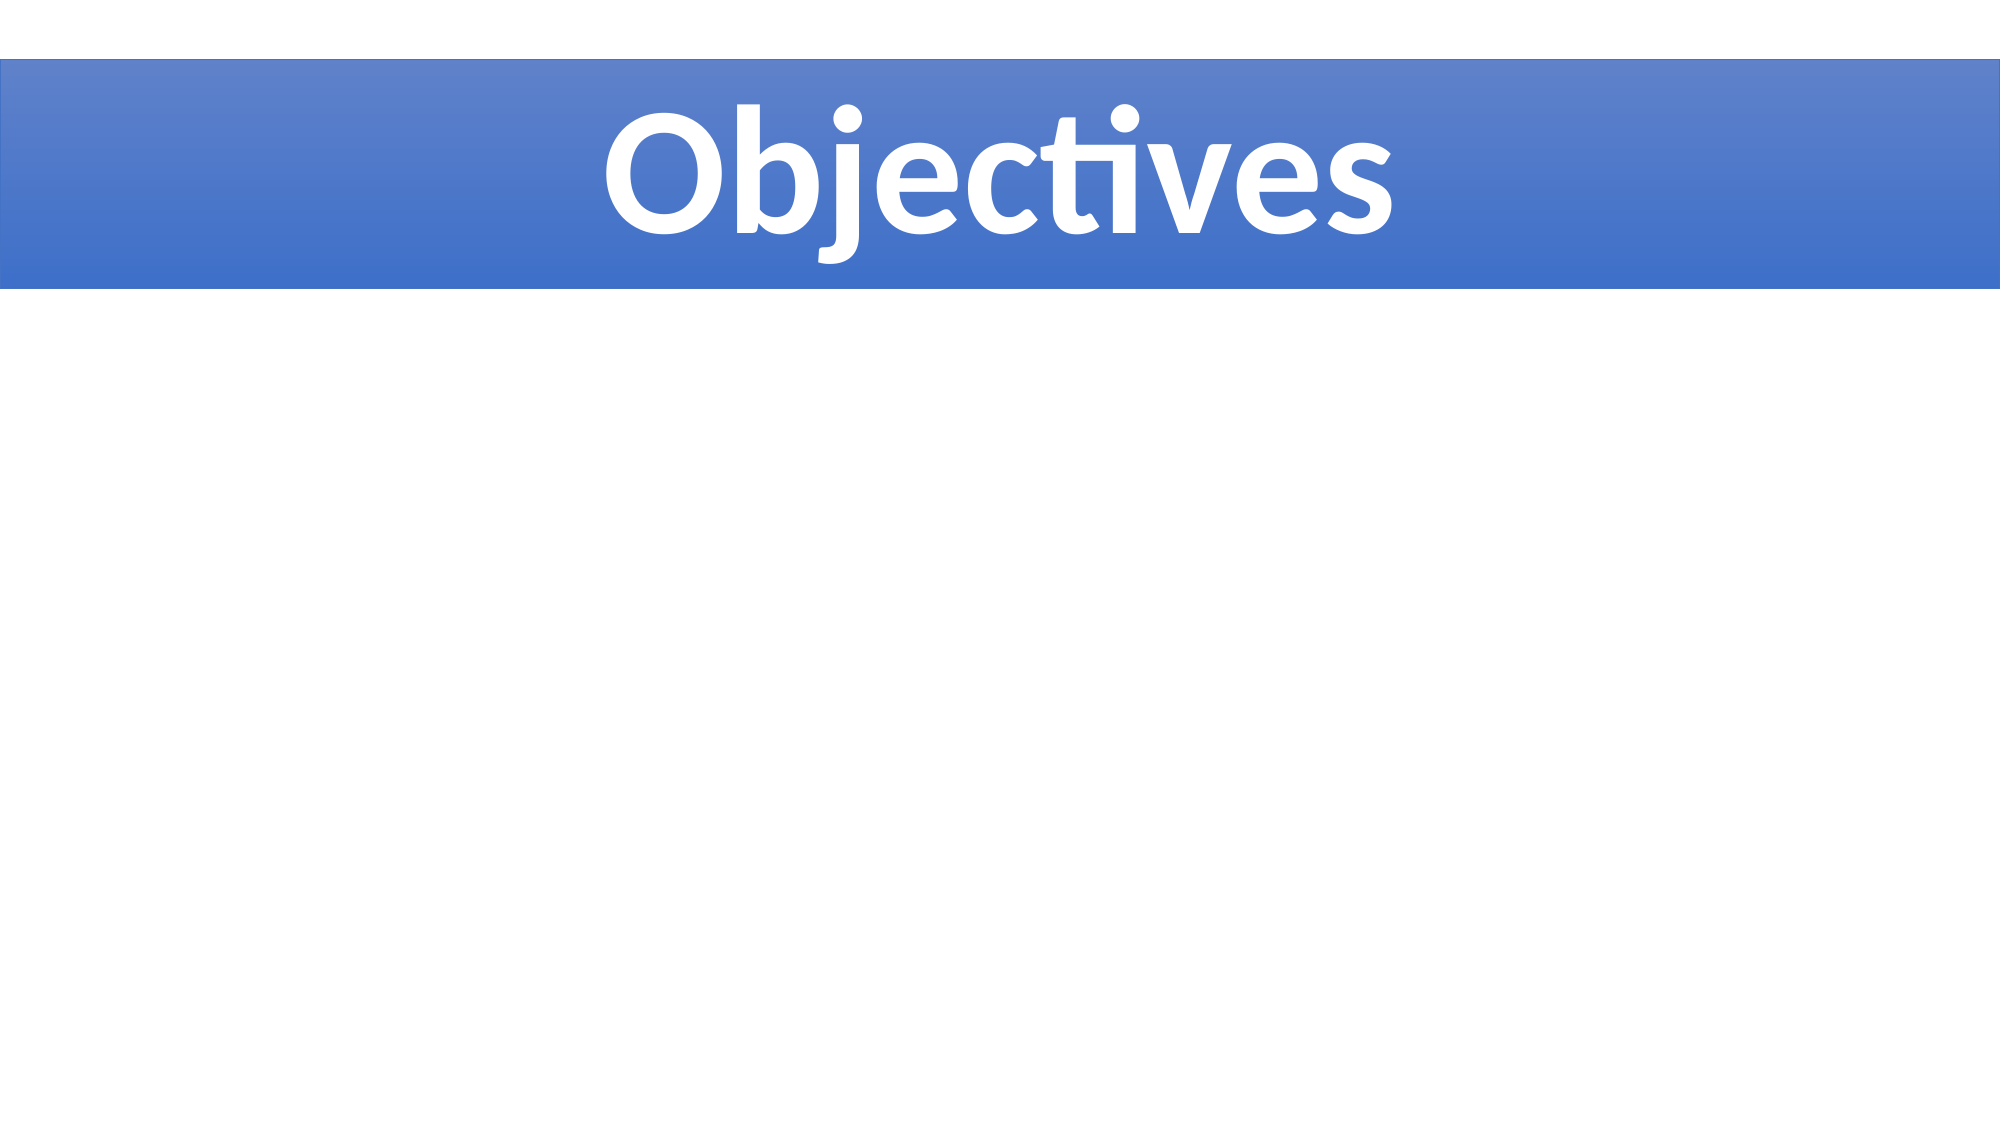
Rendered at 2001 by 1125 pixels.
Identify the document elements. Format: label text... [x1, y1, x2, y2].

title Objectives [0, 59, 2000, 289]
